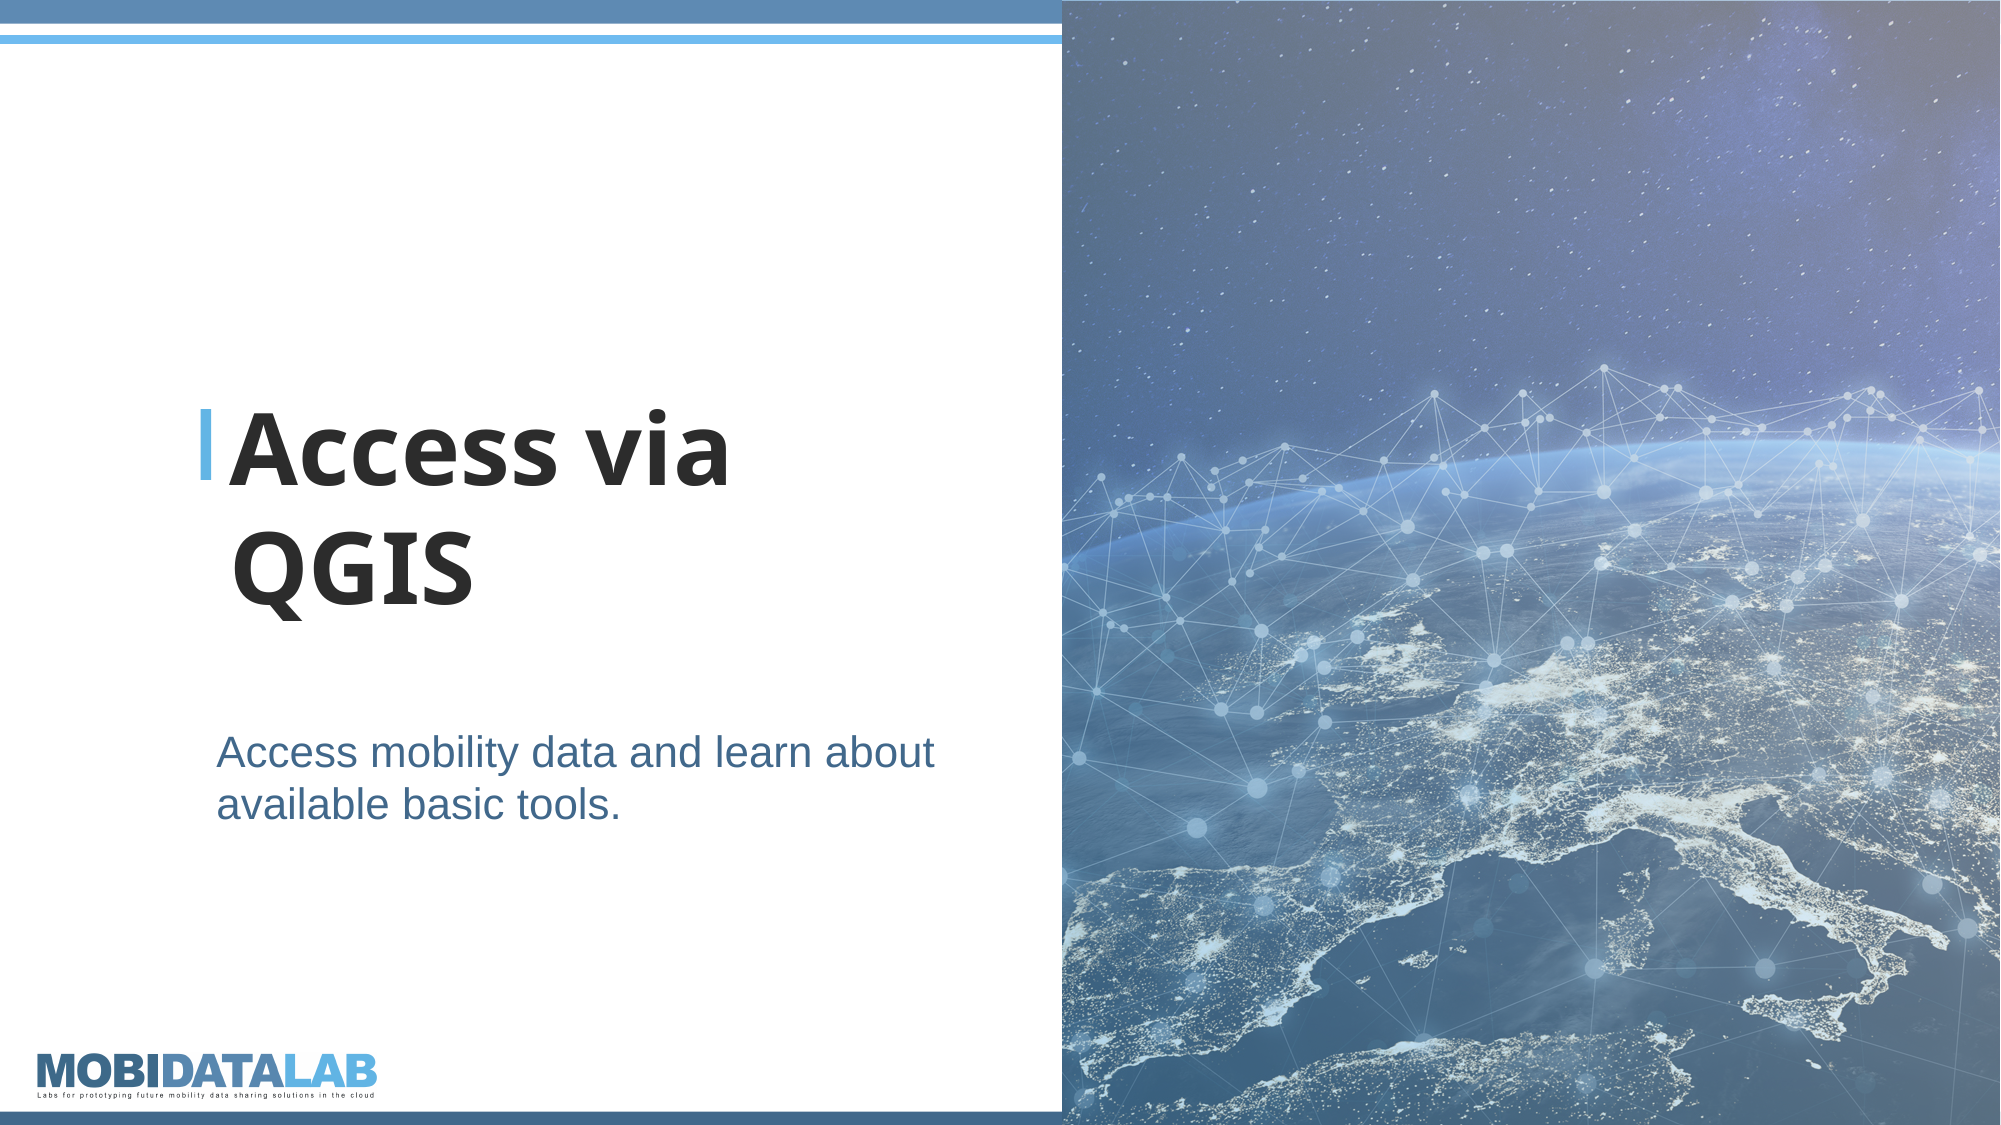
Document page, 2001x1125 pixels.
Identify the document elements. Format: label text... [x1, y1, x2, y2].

title Access via QGIS [185, 331, 1001, 679]
picture [1062, 0, 2000, 1125]
list Access mobility data and learn about available basic tools. [201, 715, 1001, 838]
